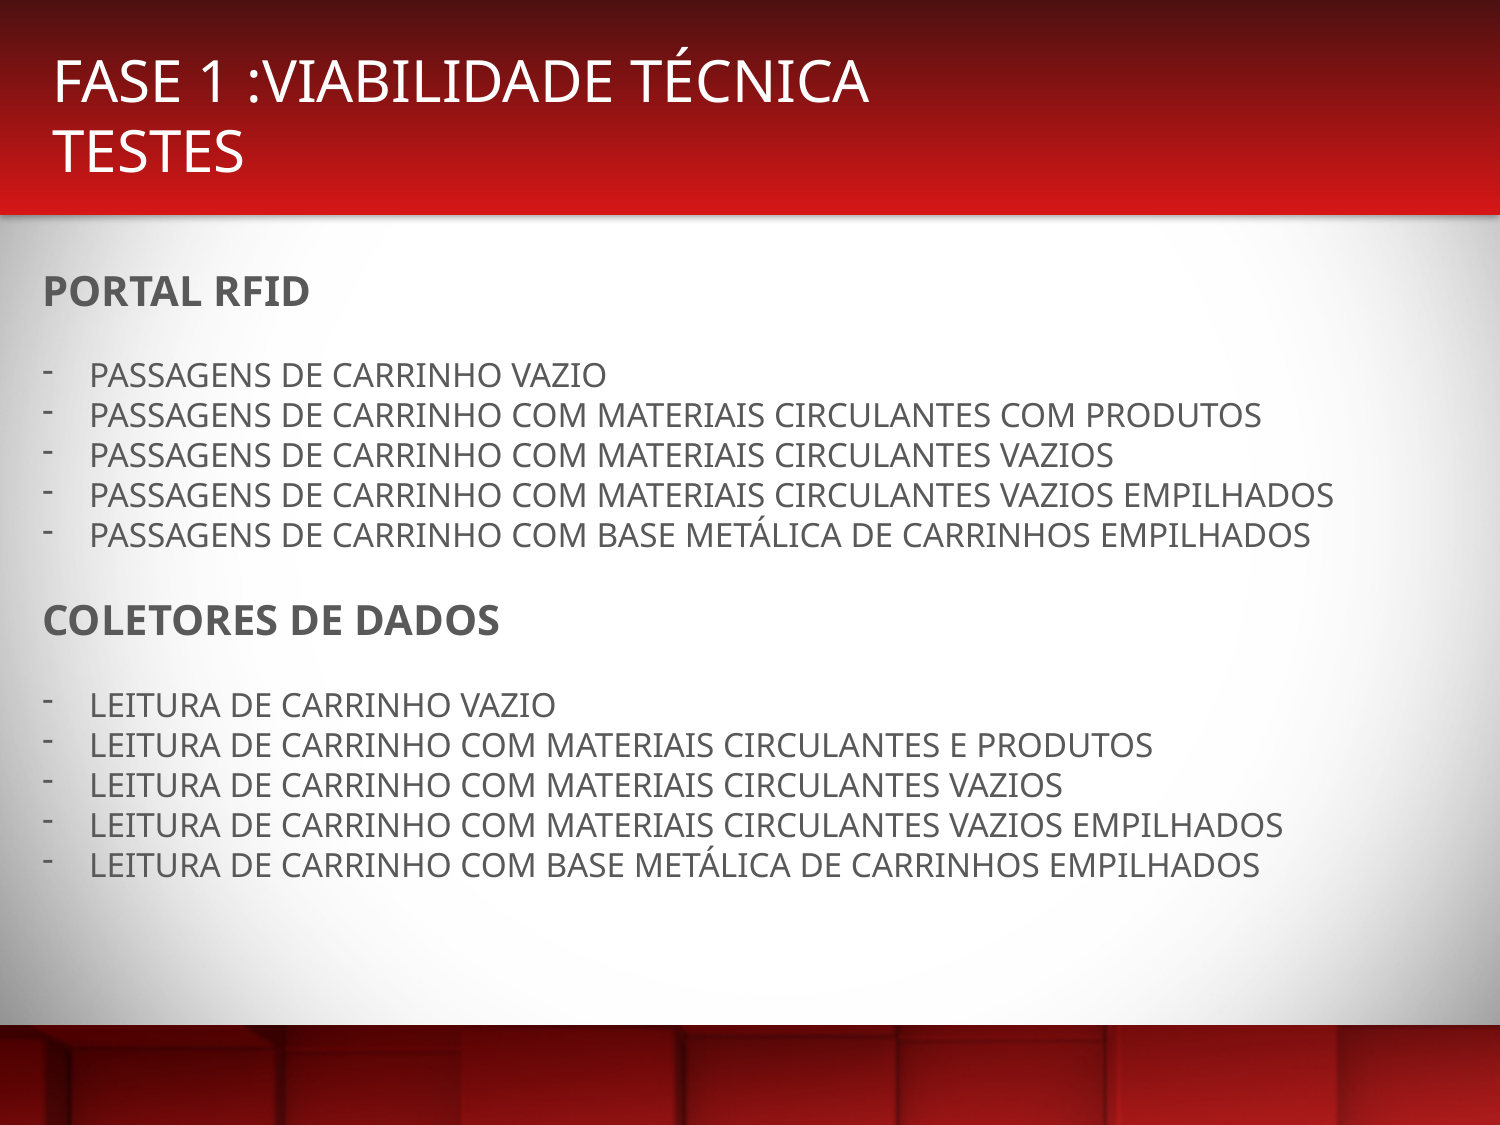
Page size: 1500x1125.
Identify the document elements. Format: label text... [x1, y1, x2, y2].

text_box [0, 0, 1500, 216]
text_box FASE 1 :VIABILIDADE TÉCNICA TESTES [37, 36, 1500, 192]
text_box PORTAL RFID PASSAGENS DE CARRINHO VAZIO PASSAGENS DE CARRINHO COM MATERIAIS CIRCULANTES COM PRODUTOS PASSAGENS DE CARRINHO COM MATERIAIS CIRCULANTES VAZIOS PASSAGENS DE CARRINHO COM MATERIAIS CIRCULANTES VAZIOS EMPILHADOS PASSAGENS DE CARRINHO COM BASE METÁLICA DE CARRINHOS EMPILHADOS COLETORES DE DADOS LEITURA DE CARRINHO VAZIO LEITURA DE CARRINHO COM MATERIAIS CIRCULANTES E PRODUTOS LEITURA DE CARRINHO COM MATERIAIS CIRCULANTES VAZIOS LEITURA DE CARRINHO COM MATERIAIS CIRCULANTES VAZIOS EMPILHADOS LEITURA DE CARRINHO COM BASE METÁLICA DE CARRINHOS EMPILHADOS [27, 257, 1473, 931]
picture [0, 216, 1500, 1125]
